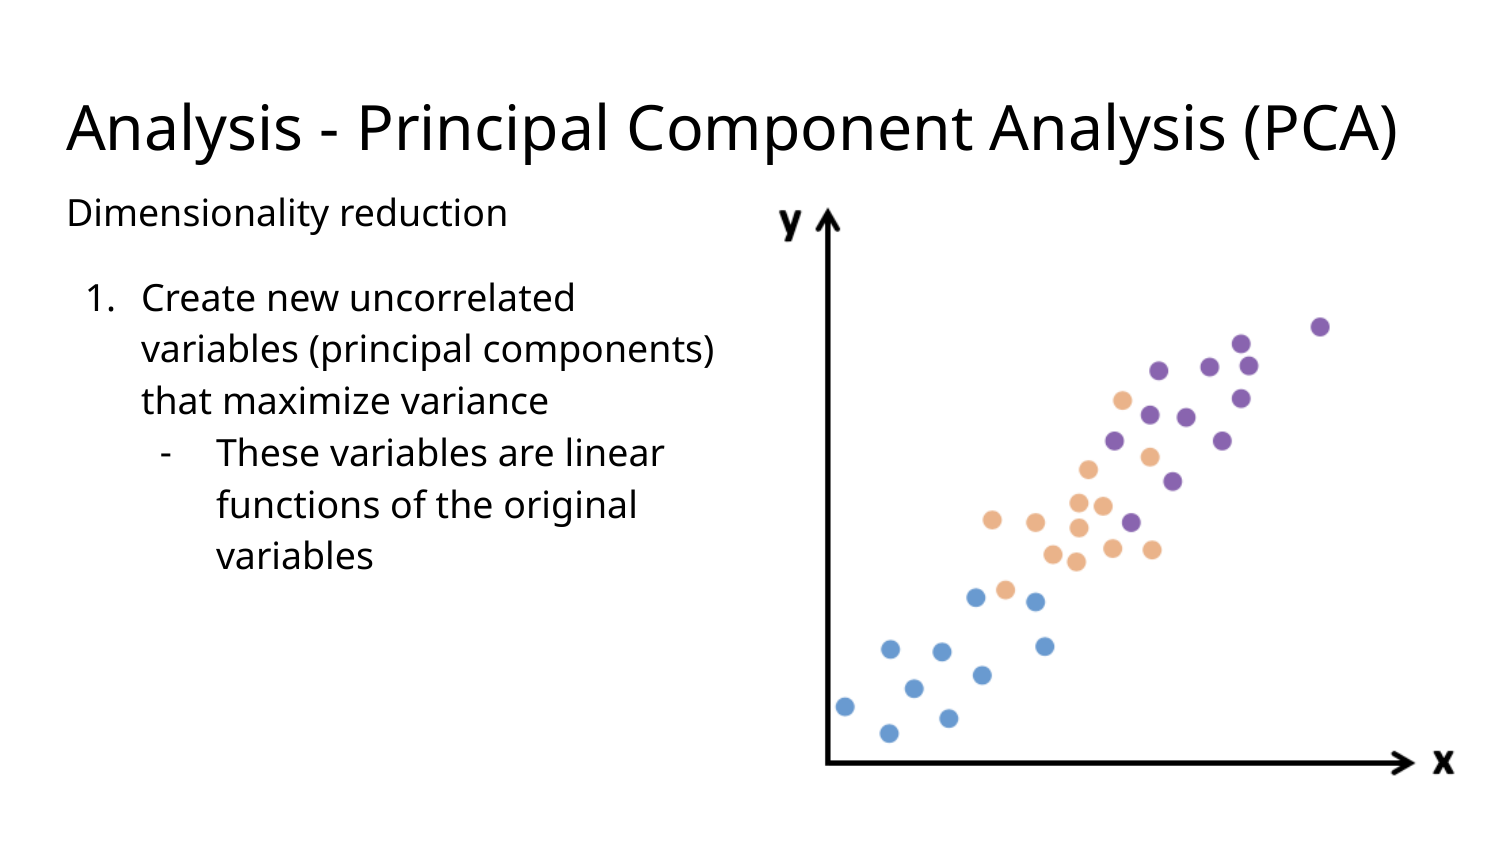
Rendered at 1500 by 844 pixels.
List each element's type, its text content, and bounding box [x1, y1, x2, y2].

picture [766, 194, 1465, 785]
title Analysis - Principal Component Analysis (PCA) [51, 72, 1449, 167]
list Dimensionality reduction Create new uncorrelated variables (principal components) that maximize variance These variables are linear functions of the original variables [51, 166, 748, 728]
